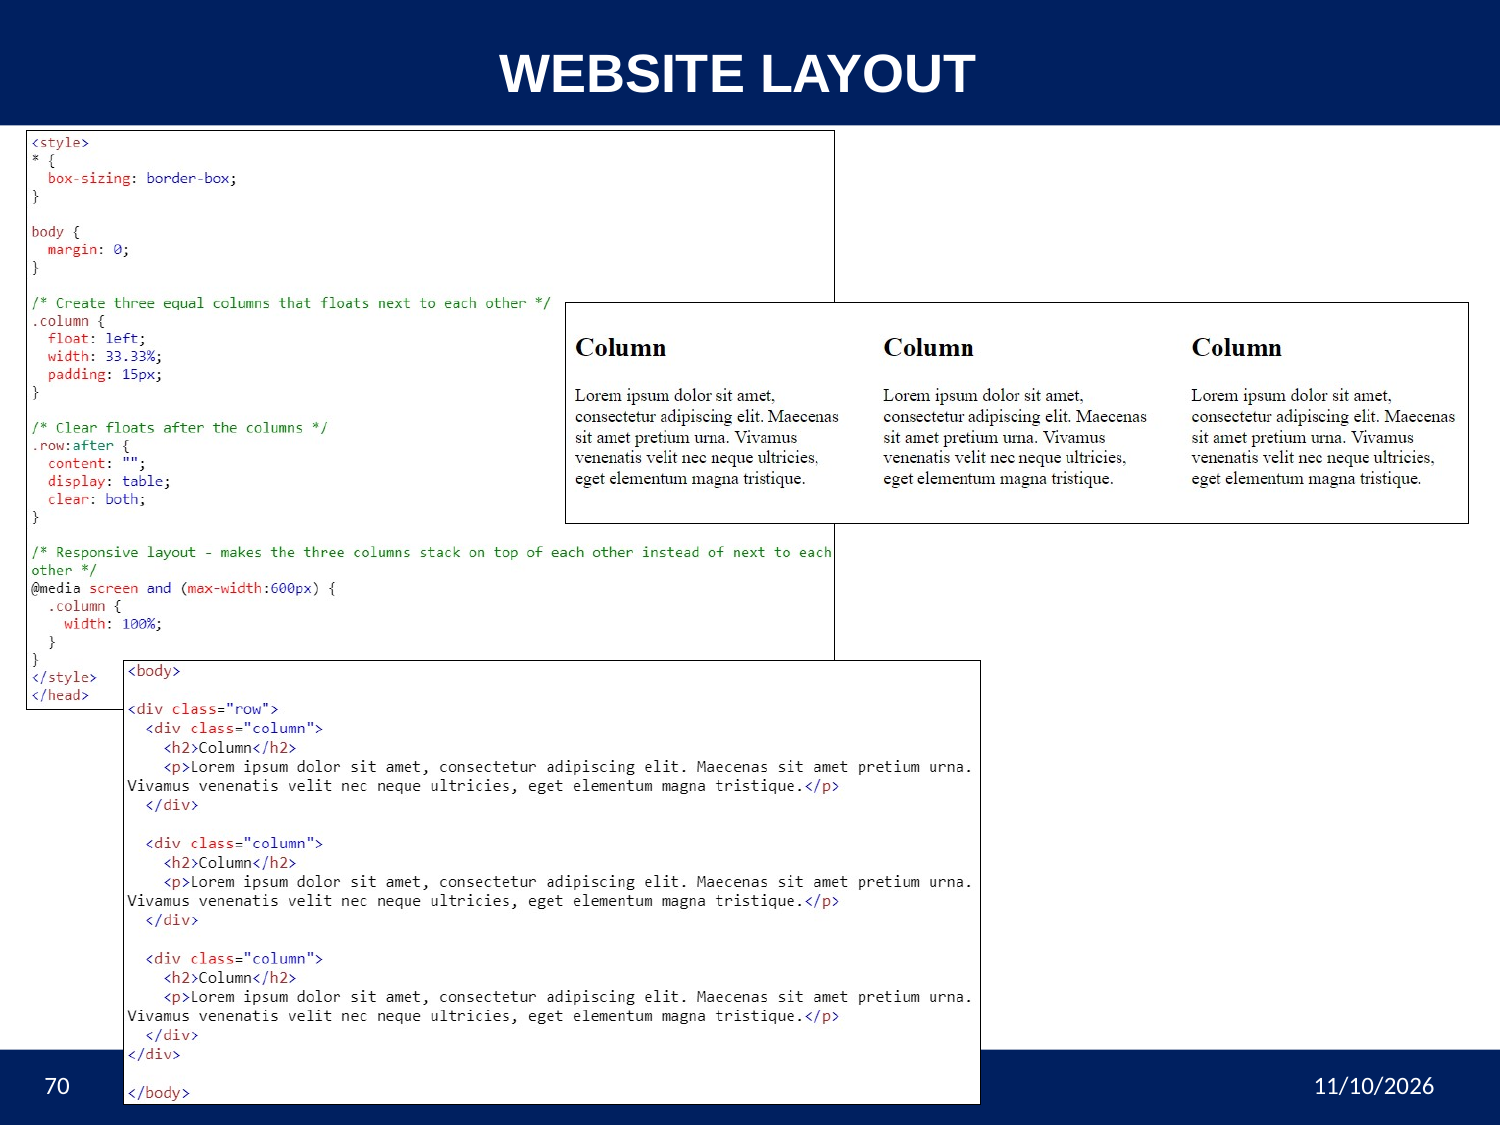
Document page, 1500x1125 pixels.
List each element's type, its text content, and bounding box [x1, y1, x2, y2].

title WEBSITE LAYOUT [29, 30, 1447, 111]
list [26, 130, 835, 710]
picture [564, 302, 1469, 524]
slide_number 70 [29, 1054, 380, 1115]
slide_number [1100, 1054, 1451, 1115]
picture [123, 660, 982, 1105]
